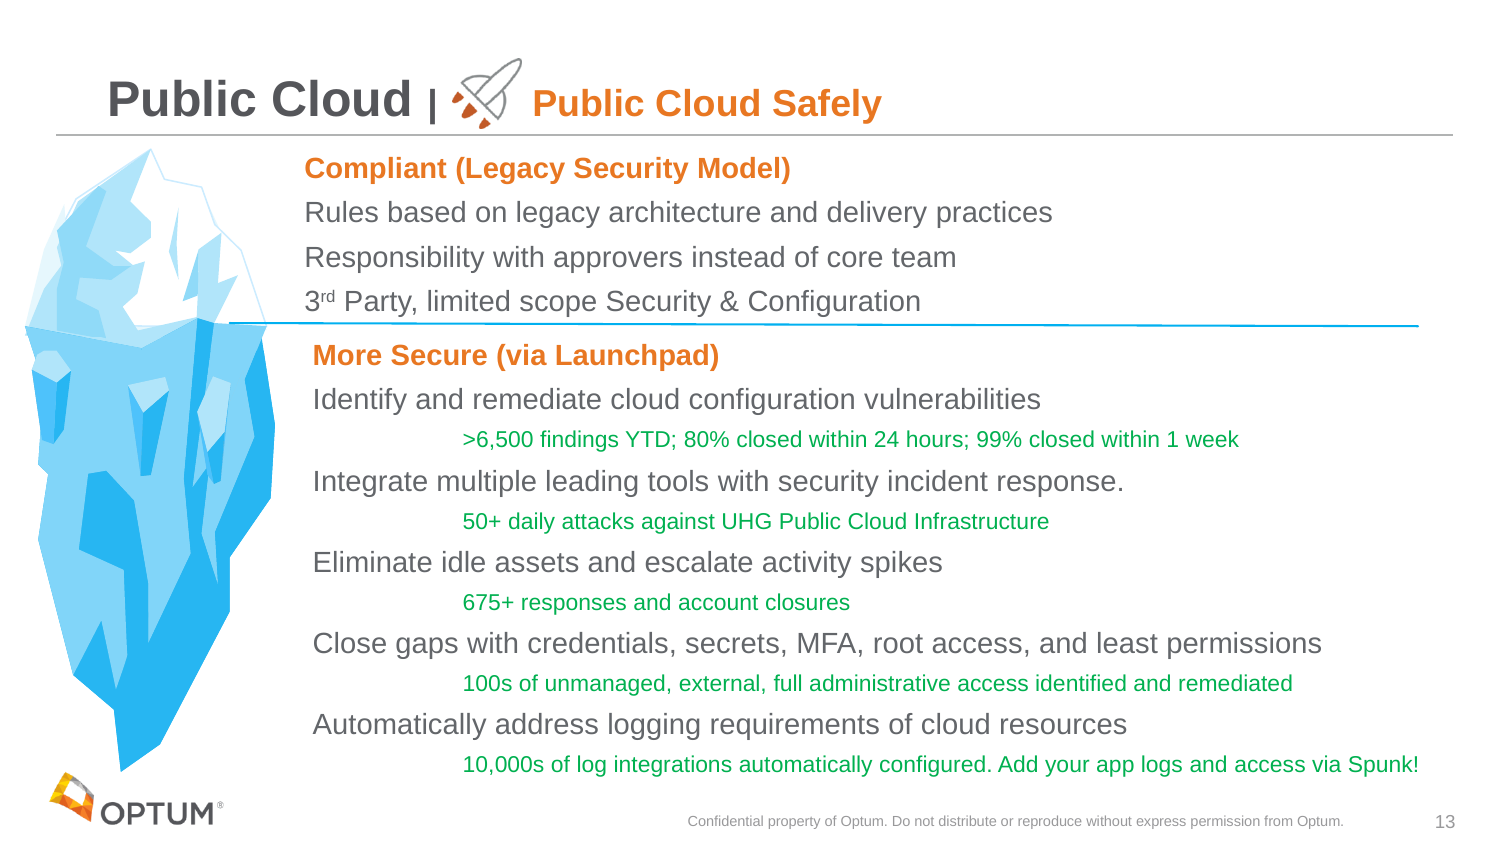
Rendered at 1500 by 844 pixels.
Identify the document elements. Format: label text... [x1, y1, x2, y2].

picture [452, 58, 522, 129]
text_box More Secure (via Launchpad) Identify and remediate cloud configuration vulnerabilities >6,500 findings YTD; 80% closed within 24 hours; 99% closed within 1 week Integrate multiple leading tools with security incident response. 50+ daily attacks against UHG Public Cloud Infrastructure Eliminate idle assets and escalate activity spikes 675+ responses and account closures Close gaps with credentials, secrets, MFA, root access, and least permissions 100s of unmanaged, external, full administrative access identified and remediated Automatically address logging requirements of cloud resources 10,000s of log integrations automatically configured. Add your app logs and access via Spunk! [301, 330, 1478, 783]
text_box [24, 149, 275, 772]
picture [48, 772, 224, 826]
footer Confidential property of Optum. Do not distribute or reproduce without express permission from Optum. [651, 798, 1381, 844]
slide_number 13 [1381, 798, 1456, 844]
text_box Public Cloud | Public Cloud Safely [107, 46, 1500, 128]
text_box Compliant (Legacy Security Model) Rules based on legacy architecture and delivery practices Responsibility with approvers instead of core team 3rd Party, limited scope Security & Configuration [293, 143, 1438, 323]
